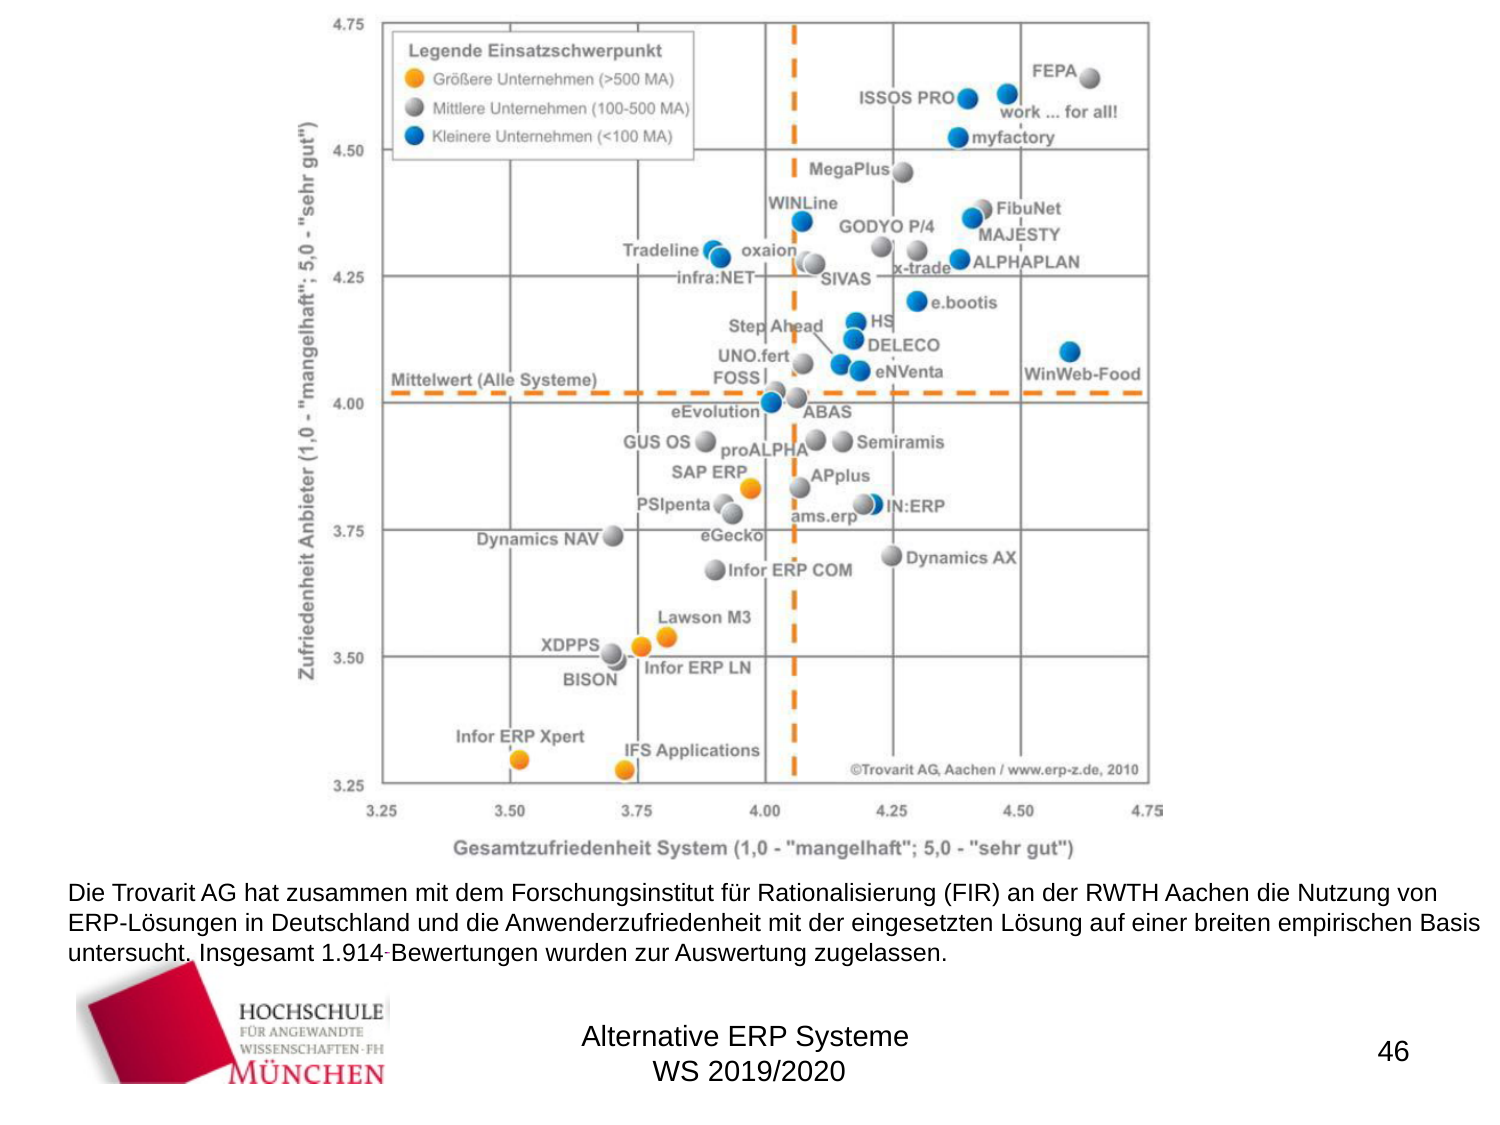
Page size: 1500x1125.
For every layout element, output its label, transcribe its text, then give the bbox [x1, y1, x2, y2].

text_box Alternative ERP Systeme WS 2019/2020 [542, 1009, 957, 1125]
text_box Die Trovarit AG hat zusammen mit dem Forschungsinstitut für Rationalisierung (FIR) an der RWTH Aachen die Nutzung von ERP-Lösungen in Deutschland und die Anwenderzufriedenheit mit der eingesetzten Lösung auf einer breiten empirischen Basis untersucht. Insgesamt 1.914 Bewertungen wurden zur Auswertung zugelassen. [53, 869, 1500, 975]
slide_number 46 [1074, 1024, 1425, 1103]
picture [277, 0, 1187, 873]
picture [76, 975, 390, 1084]
